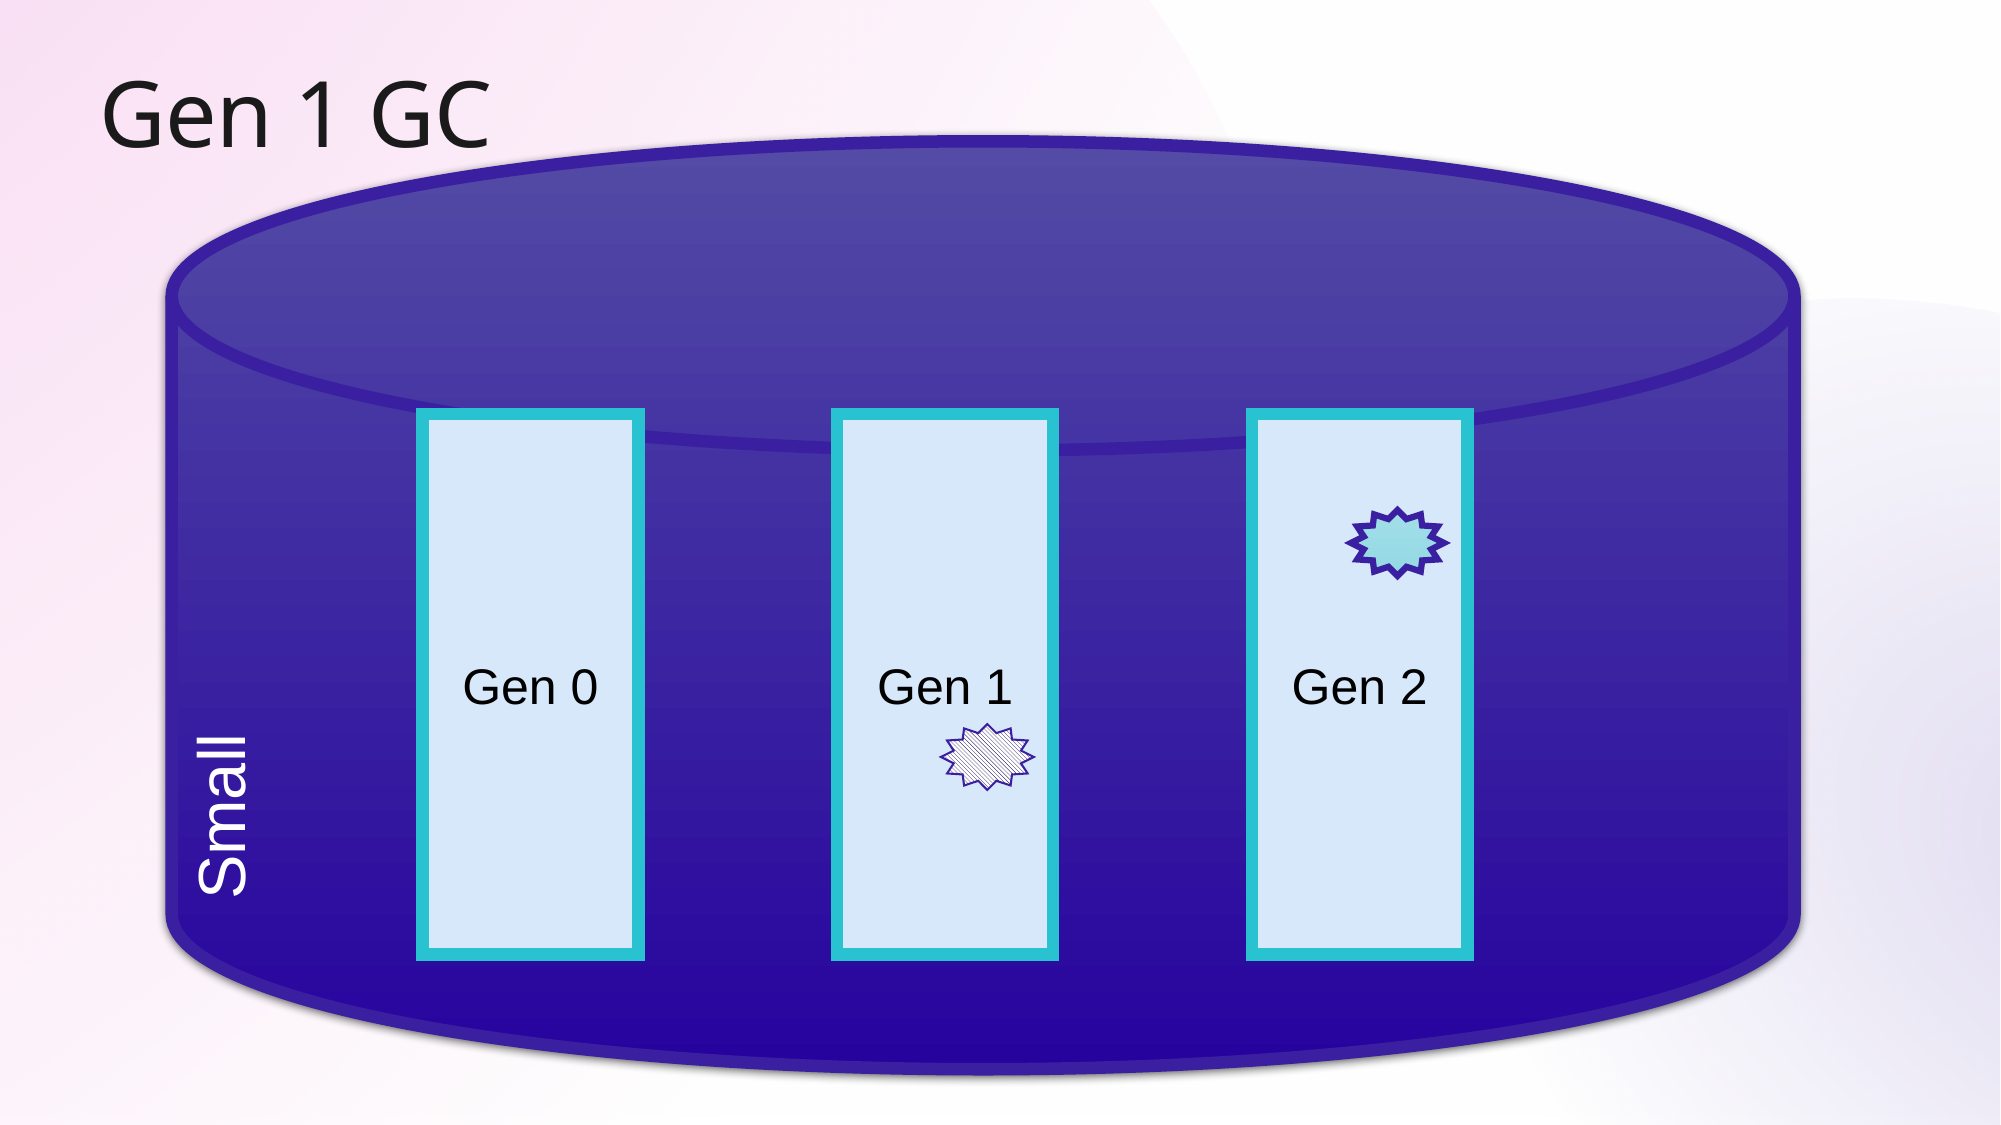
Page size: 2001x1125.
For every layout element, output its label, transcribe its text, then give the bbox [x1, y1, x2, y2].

text_box [1349, 509, 1446, 577]
title Gen 1 GC [99, 50, 1900, 185]
text_box Small [171, 185, 1795, 1070]
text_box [837, 413, 1054, 955]
text_box Gen 0 [422, 413, 639, 956]
text_box Gen 2 [1251, 413, 1469, 956]
picture [0, 0, 2001, 1125]
